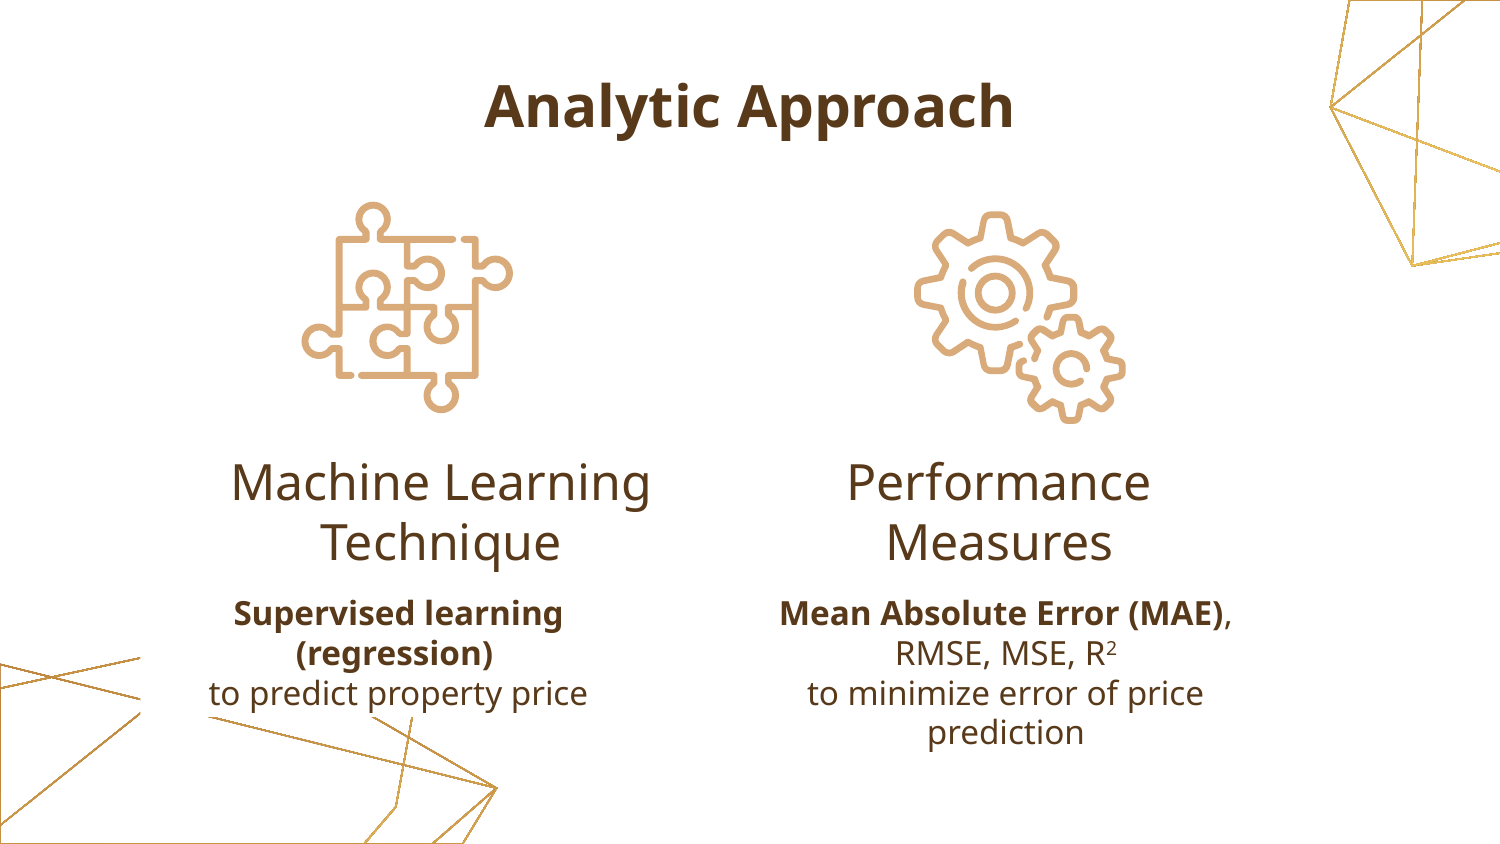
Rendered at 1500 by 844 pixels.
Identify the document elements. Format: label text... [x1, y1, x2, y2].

subtitle Mean Absolute Error (MAE), RMSE, MSE, R2 to minimize error of price prediction [692, 577, 1297, 745]
text_box [301, 201, 513, 414]
subtitle Performance Measures [806, 526, 1193, 585]
subtitle Supervised learning (regression) to predict property price [140, 577, 635, 717]
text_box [913, 211, 1126, 425]
title Analytic Approach [327, 68, 1173, 140]
subtitle Machine Learning Technique [211, 514, 672, 585]
